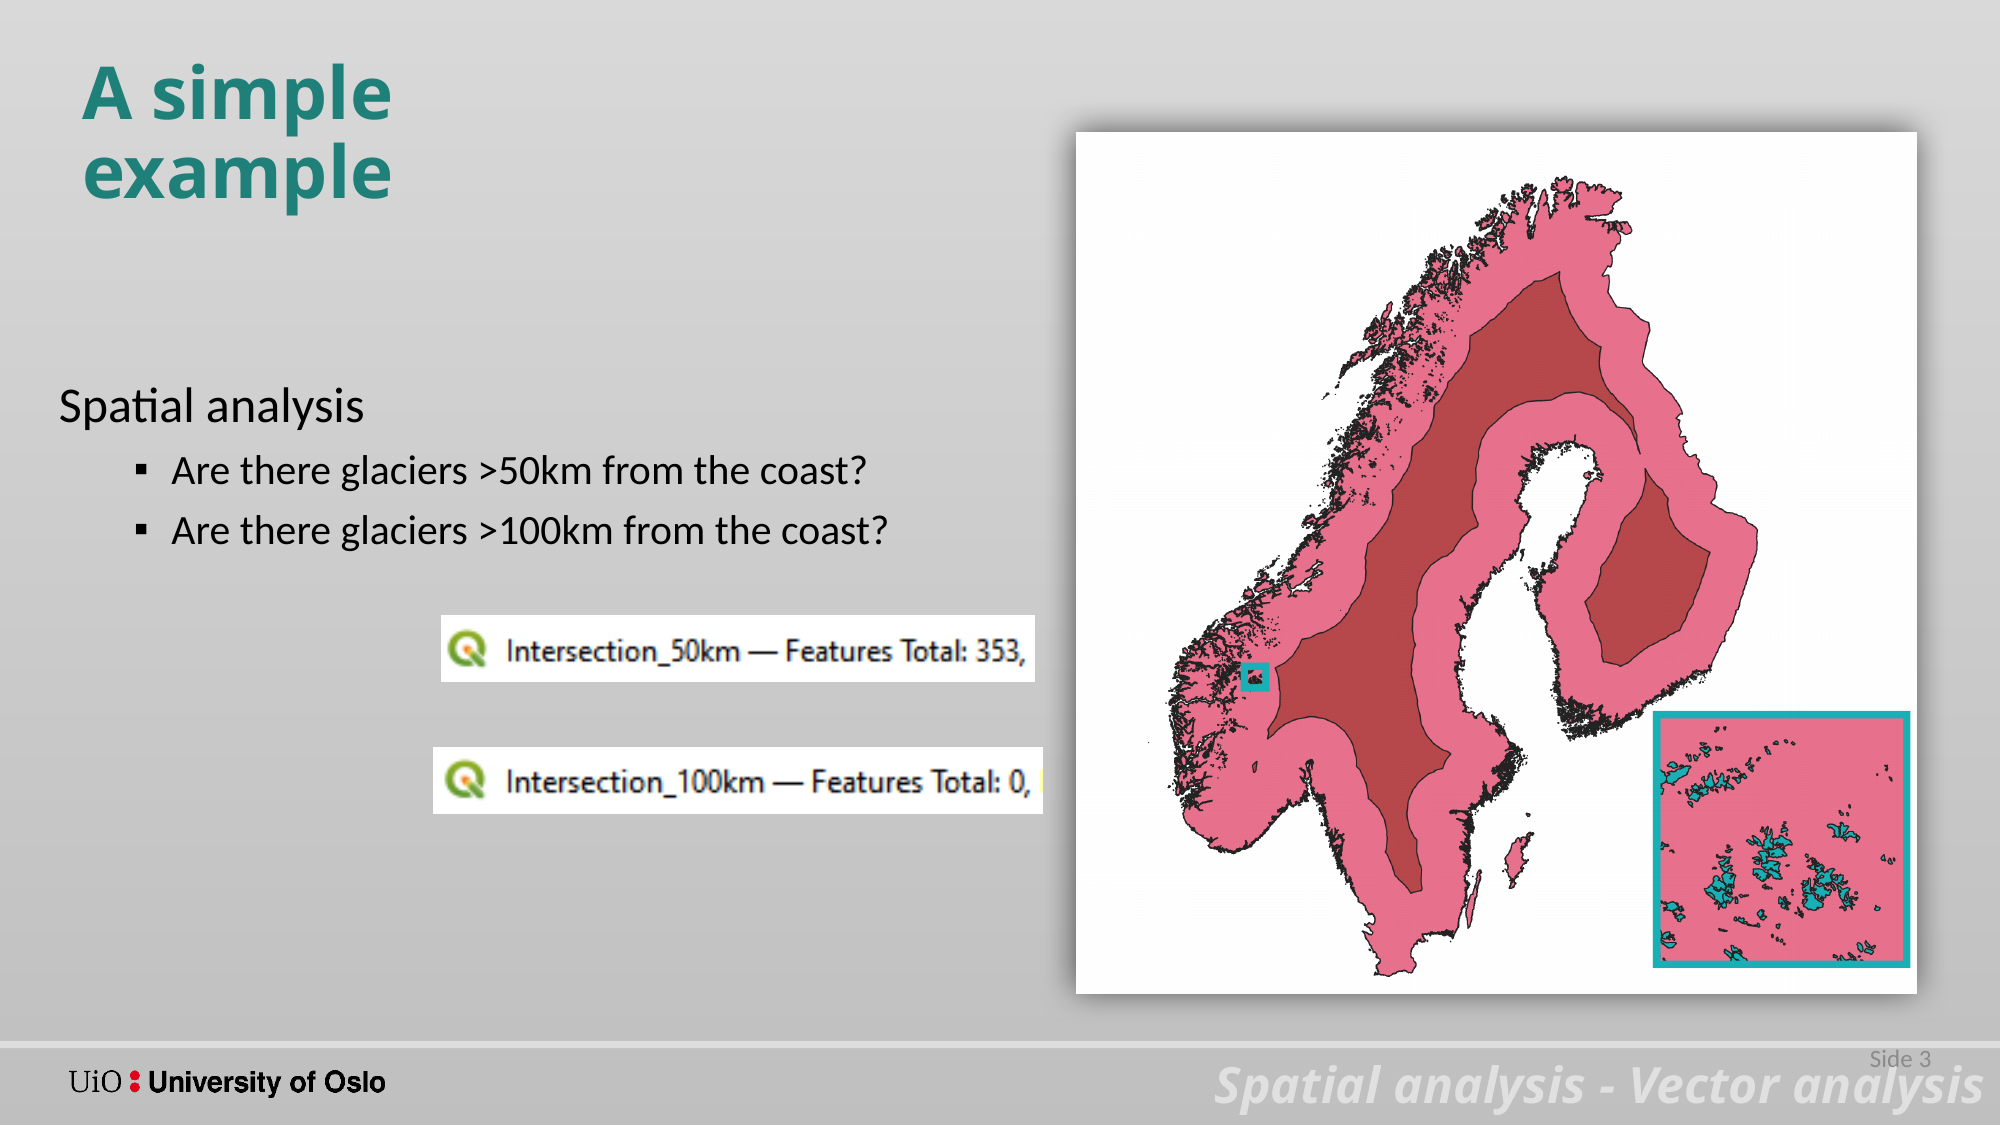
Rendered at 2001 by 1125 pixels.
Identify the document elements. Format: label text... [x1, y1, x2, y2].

list Spatial analysis Are there glaciers >50km from the coast? Are there glaciers >100km from the coast? [59, 288, 960, 994]
picture [1076, 132, 1917, 994]
picture [69, 1070, 385, 1098]
title A simple example [82, 56, 1964, 146]
picture [441, 615, 1035, 682]
picture [433, 747, 1043, 814]
slide_number Side 3 [1848, 1027, 1947, 1088]
